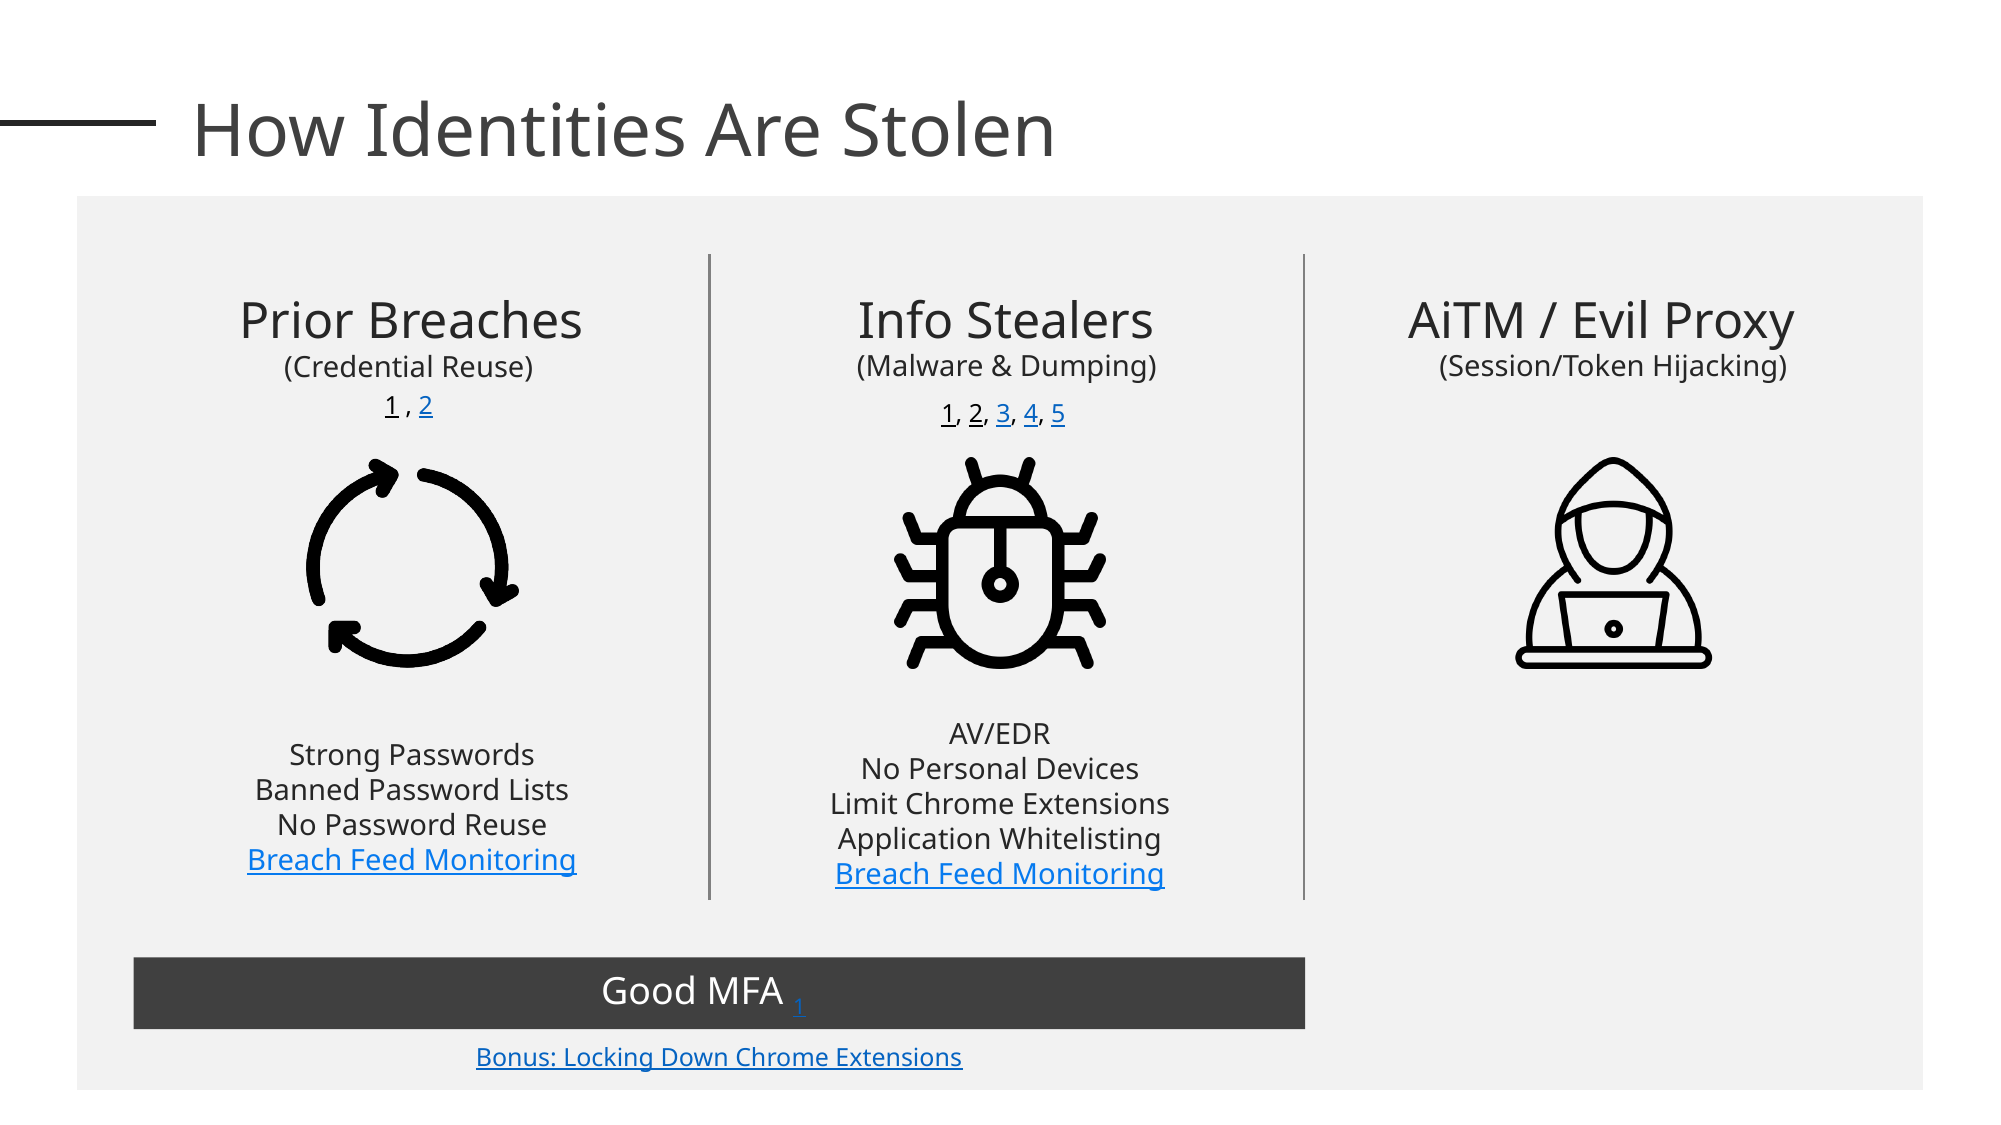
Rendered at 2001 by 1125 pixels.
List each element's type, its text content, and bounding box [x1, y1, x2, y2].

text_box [103, 957, 1306, 1030]
text_box (Session/Token Hijacking) [1316, 339, 1911, 390]
text_box How Identities Are Stolen [177, 88, 1196, 179]
text_box (Credential Reuse) [226, 340, 591, 382]
picture [894, 457, 1106, 669]
picture [1507, 457, 1720, 669]
picture [306, 457, 519, 669]
text_box Prior Breaches [177, 281, 647, 356]
text_box AiTM / Evil Proxy [1305, 280, 1899, 356]
text_box Bonus: Locking Down Chrome Extensions [422, 1034, 1017, 1083]
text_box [709, 253, 1304, 900]
text_box Strong Passwords Banned Password Lists No Password Reuse Breach Feed Monitoring [229, 729, 595, 889]
text_box 1 , 2 [226, 382, 591, 431]
text_box [76, 195, 1924, 1091]
